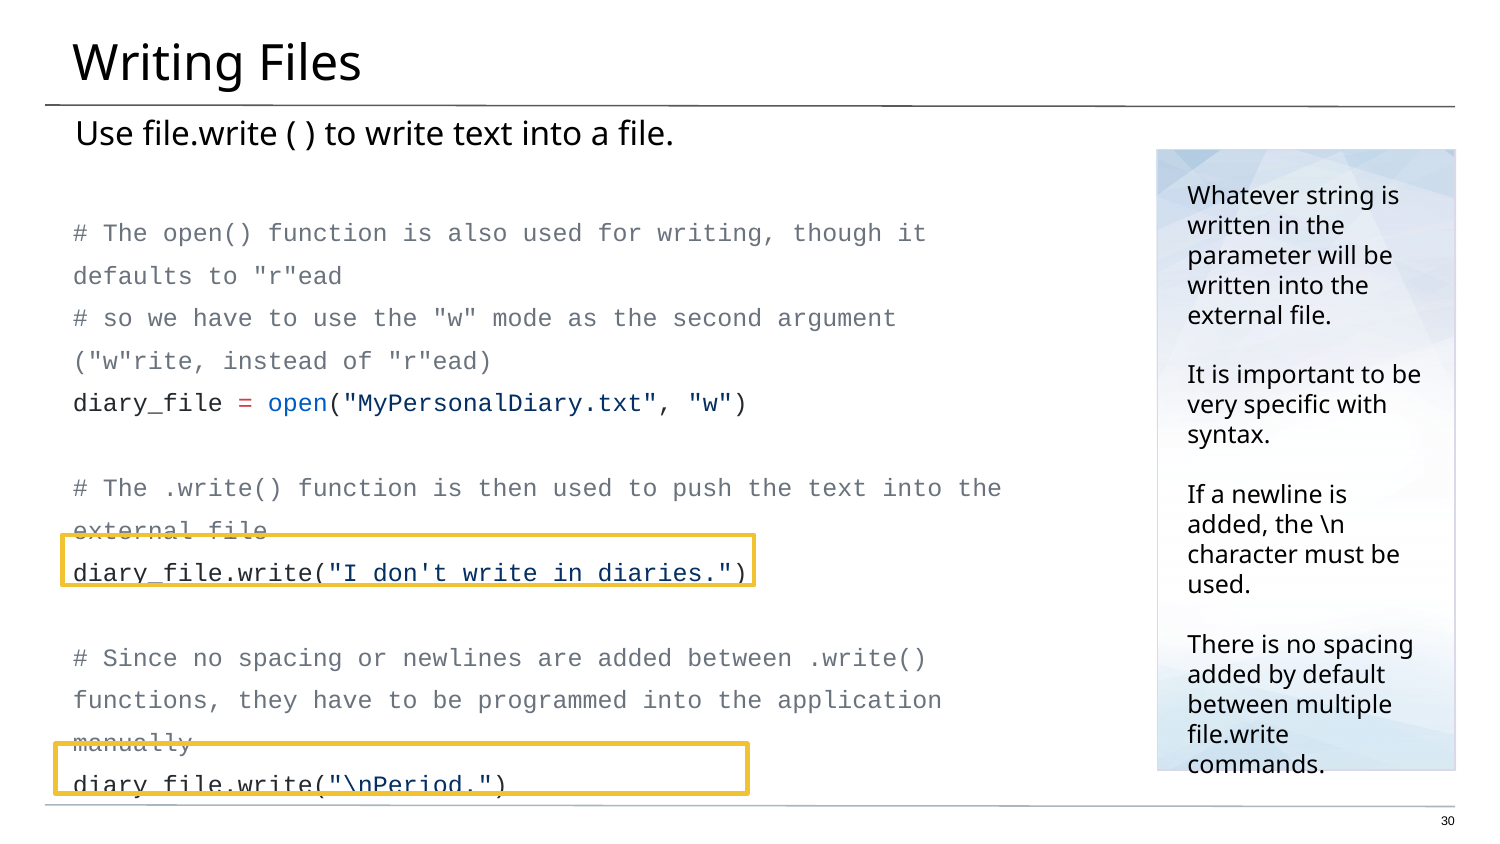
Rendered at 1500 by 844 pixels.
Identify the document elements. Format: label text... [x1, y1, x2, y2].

title Writing Files [0, 0, 1097, 88]
text_box [55, 743, 748, 794]
subtitle Whatever string is written in the parameter will be written into the external file. It is important to be very specific with syntax. If a newline is added, the \n character must be used. There is no spacing added by default between multiple file.write commands. [1157, 149, 1456, 771]
slide_number ‹#› [1412, 813, 1455, 831]
text_box [62, 534, 755, 586]
subtitle Use file.write ( ) to write text into a file. [0, 97, 1095, 157]
list # The open() function is also used for writing, though it defaults to "r"ead # so we have to use the "w" mode as the second argument ("w"rite, instead of "r"ead) diary_file = open("MyPersonalDiary.txt", "w") # The .write() function is then used to push the text into the external file diary_file.write("I don't write in diaries.") # Since no spacing or newlines are added between .write() functions, they have to be programmed into the application manually diary_file.write("\nPeriod.") [0, 204, 1097, 844]
